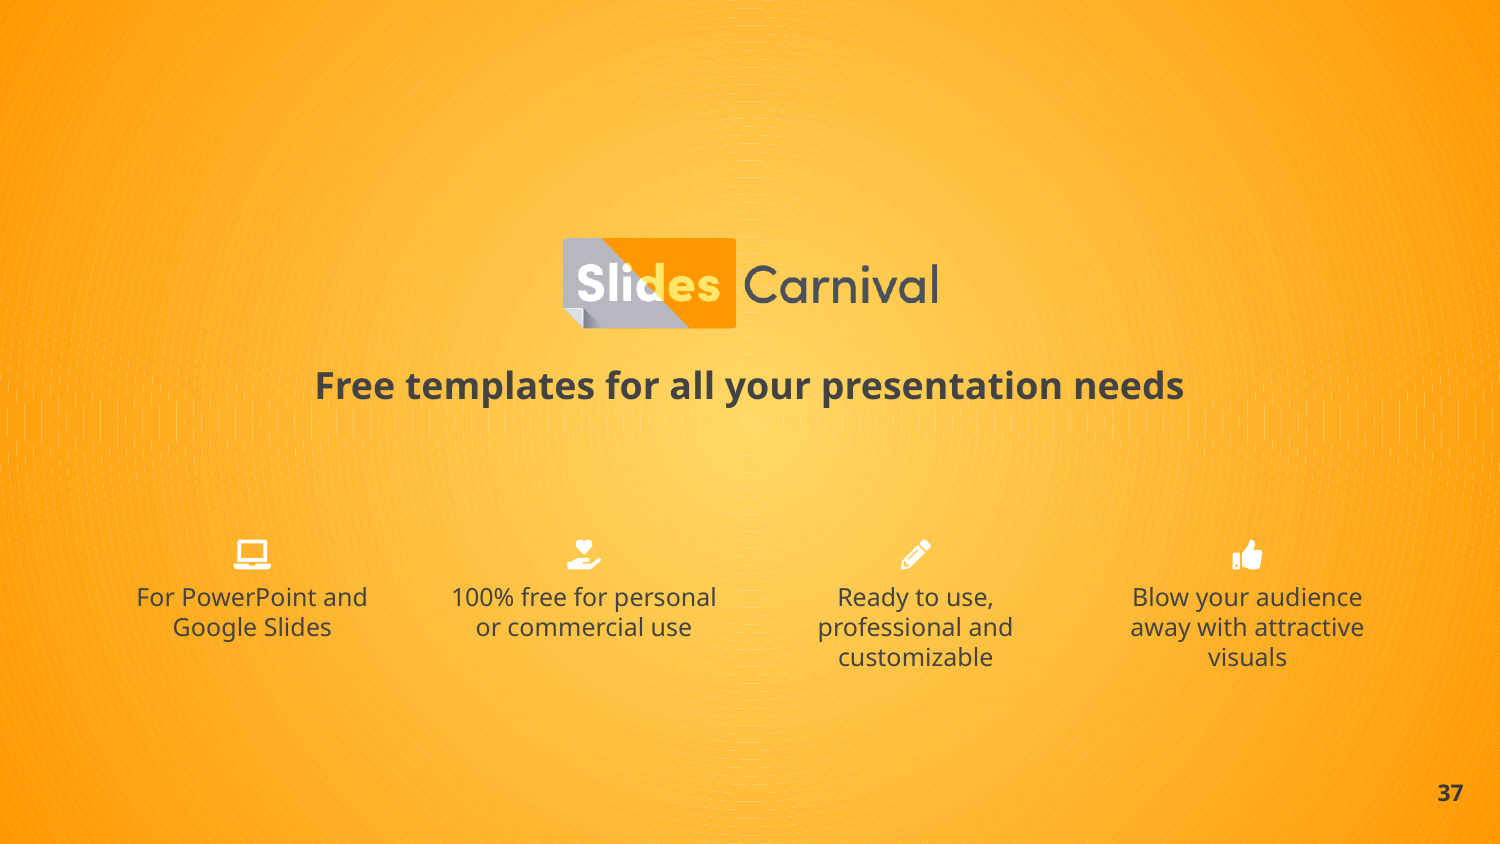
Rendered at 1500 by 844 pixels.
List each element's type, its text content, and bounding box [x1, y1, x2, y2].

slide_number 37 [1374, 779, 1464, 809]
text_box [113, 539, 1387, 687]
picture [561, 237, 939, 329]
text_box Free templates for all your presentation needs [181, 362, 1319, 407]
